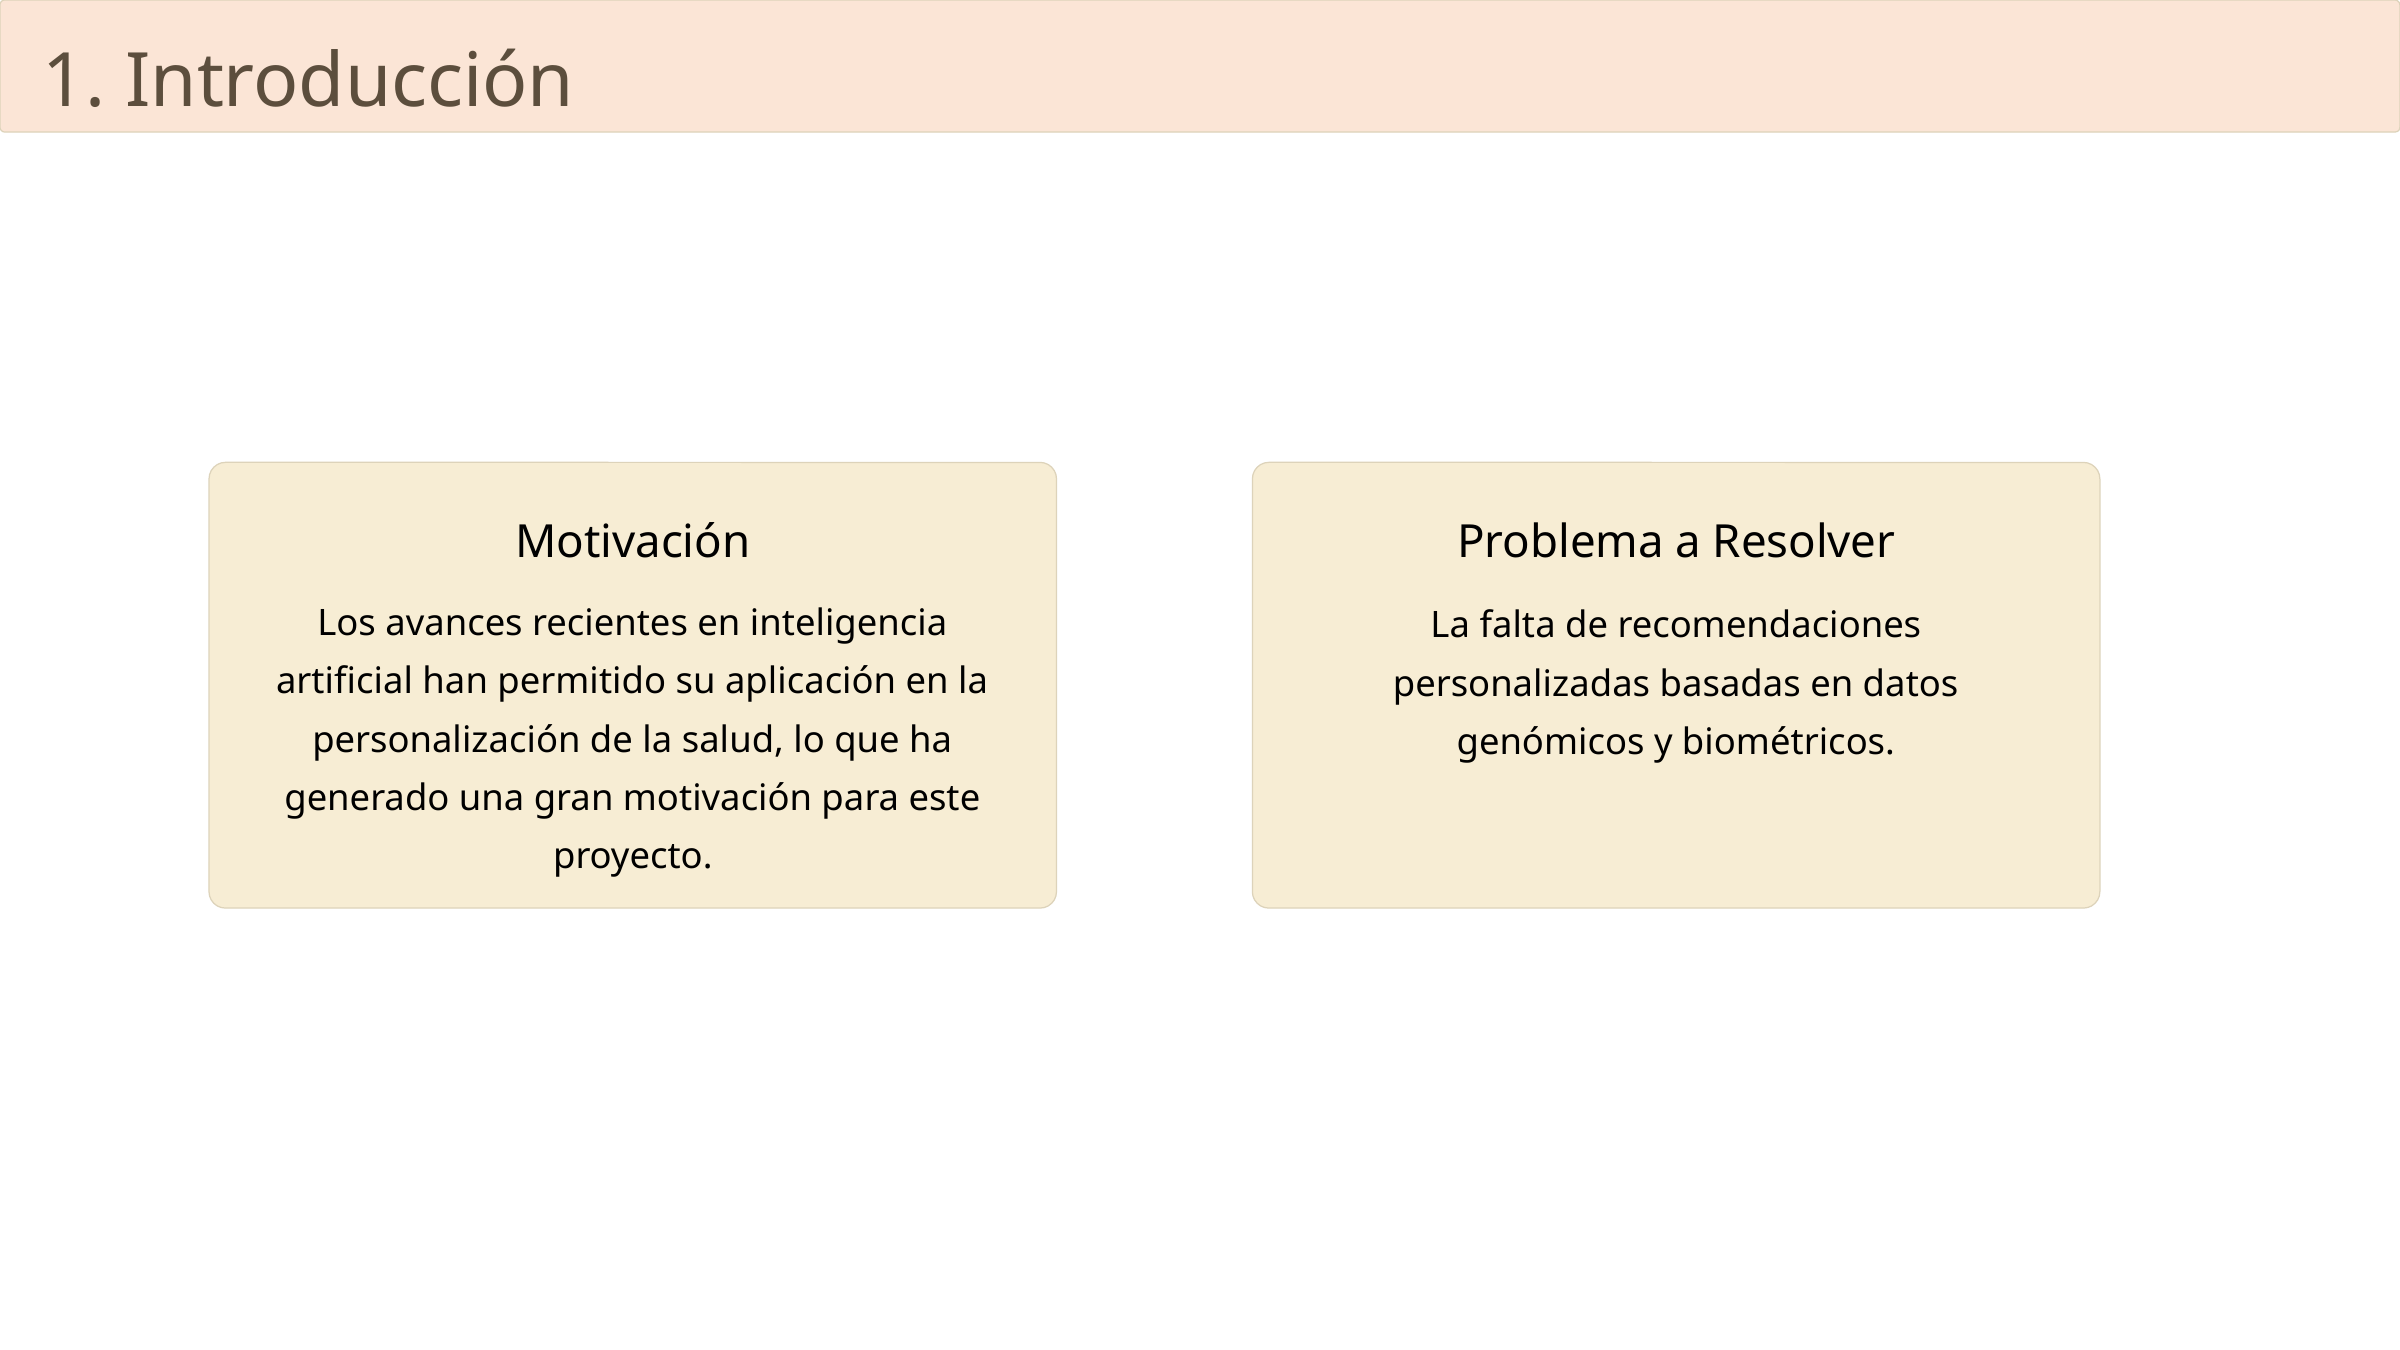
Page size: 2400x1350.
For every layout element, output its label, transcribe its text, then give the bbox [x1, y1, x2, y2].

text_box Los avances recientes en inteligencia artificial han permitido su aplicación en la personalización de la salud, lo que ha generado una gran motivación para este proyecto. [246, 577, 1019, 869]
text_box 1. Introducción [28, 23, 1315, 241]
text_box Problema a Resolver [1436, 501, 1916, 559]
text_box [0, 0, 2400, 133]
text_box [208, 462, 1057, 909]
text_box Motivación [405, 501, 861, 559]
text_box [1252, 462, 2100, 909]
text_box La falta de recomendaciones personalizadas basadas en datos genómicos y biométricos. [1290, 579, 2063, 813]
